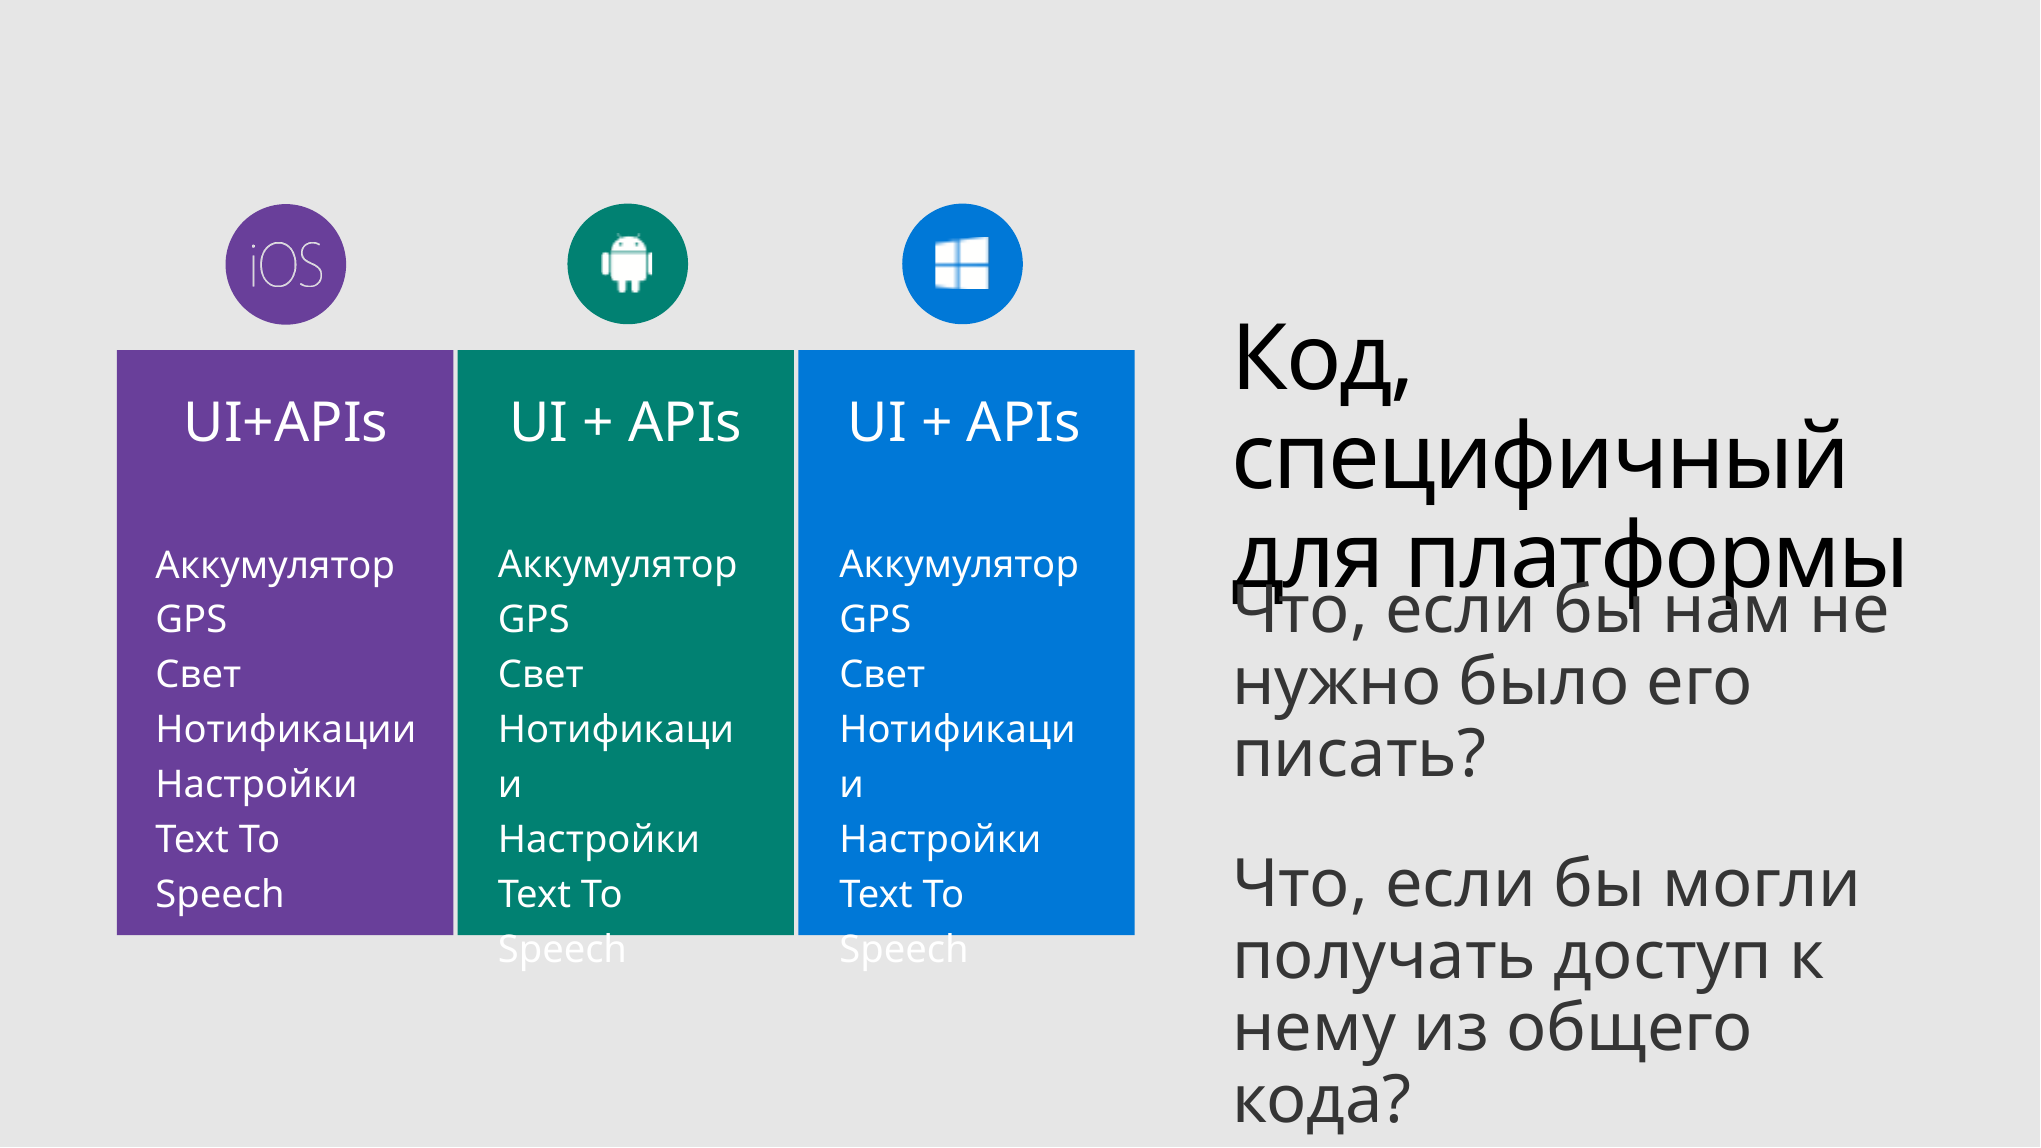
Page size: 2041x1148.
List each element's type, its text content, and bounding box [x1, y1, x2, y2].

text_box [566, 202, 689, 325]
picture [935, 237, 991, 290]
text_box [798, 477, 1135, 936]
title Код, специфичный для платформы [1207, 295, 1996, 446]
text_box UI + APIs [457, 362, 794, 477]
text_box [224, 203, 347, 326]
picture [251, 242, 322, 287]
text_box [116, 349, 454, 936]
text_box [901, 202, 1024, 325]
text_box Аккумулятор GPS Свет Нотификации Настройки Text To Speech [468, 506, 782, 995]
text_box [798, 349, 1135, 362]
picture [600, 233, 653, 293]
text_box [457, 349, 795, 362]
text_box [457, 477, 795, 936]
text_box Аккумулятор GPS Свет Нотификации Настройки Text To Speech [809, 506, 1124, 995]
text_box Аккумулятор GPS Свет Нотификации Настройки Text To Speech [125, 506, 449, 940]
text_box UI + APIs [794, 362, 1135, 477]
text_box UI+APIs [118, 362, 454, 477]
text_box Что, если бы нам не нужно было его писать? Что, если бы могли получать доступ к нему из общего кода? [1205, 559, 1940, 935]
